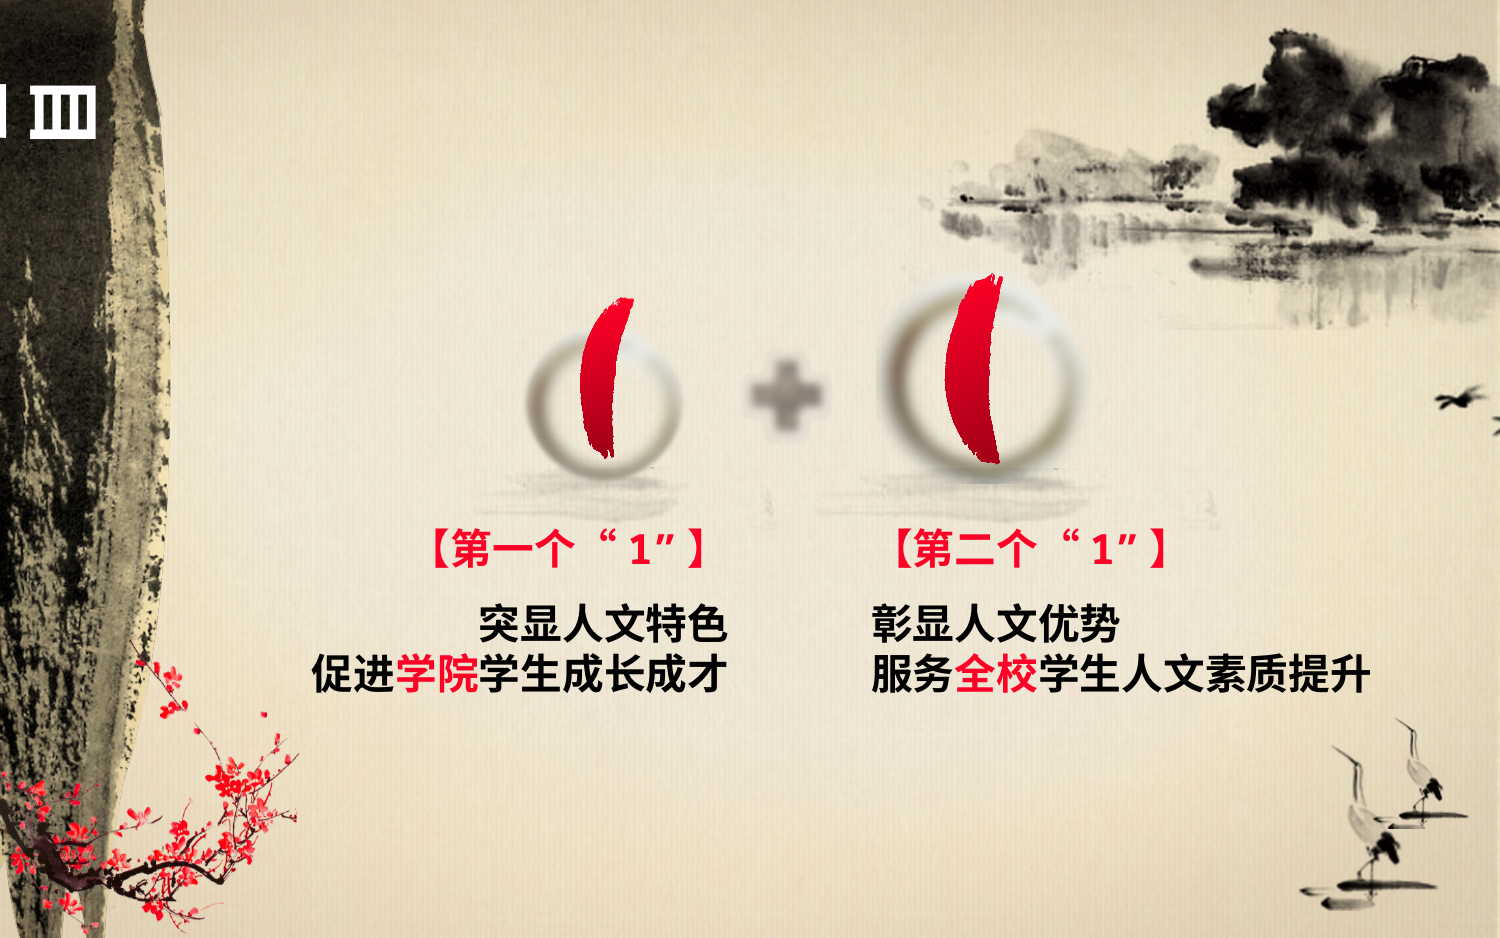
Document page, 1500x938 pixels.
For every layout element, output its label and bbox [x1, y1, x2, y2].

text_box [674, 268, 1235, 531]
text_box [366, 318, 668, 531]
picture [0, 0, 1500, 938]
